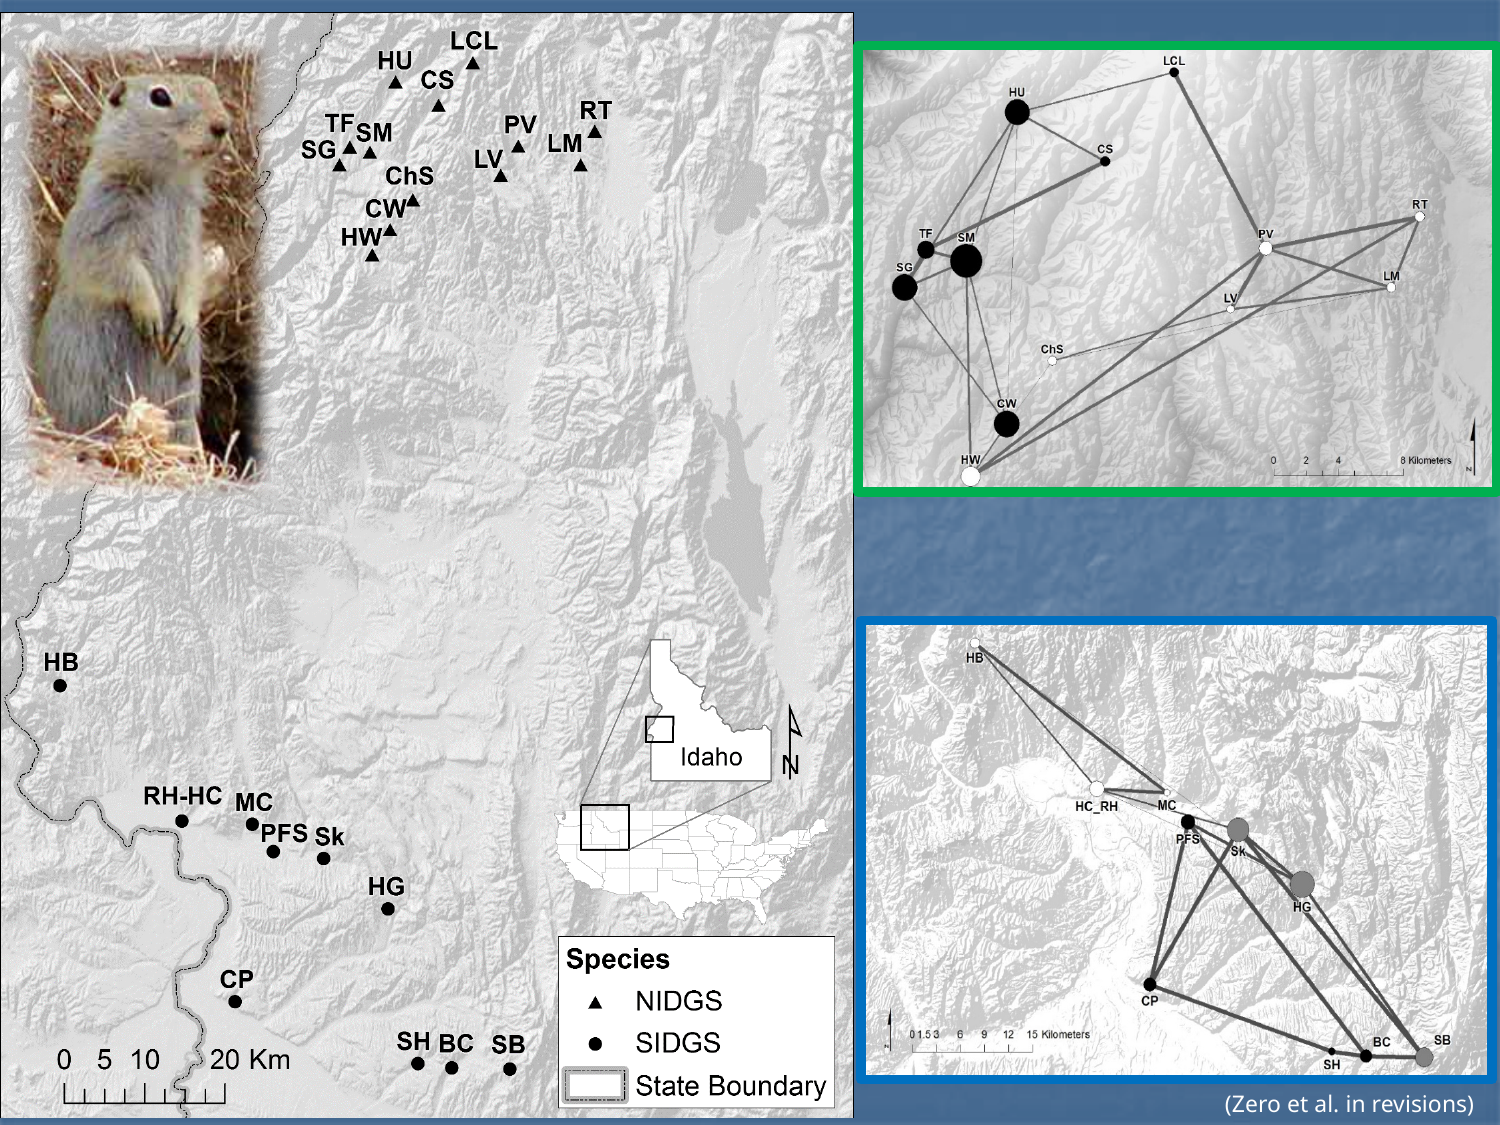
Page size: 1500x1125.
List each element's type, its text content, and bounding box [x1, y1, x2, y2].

text_box (Zero et al. in revisions) [1210, 1082, 1490, 1125]
picture [865, 624, 1488, 1076]
picture [0, 12, 854, 1118]
picture [862, 49, 1493, 488]
